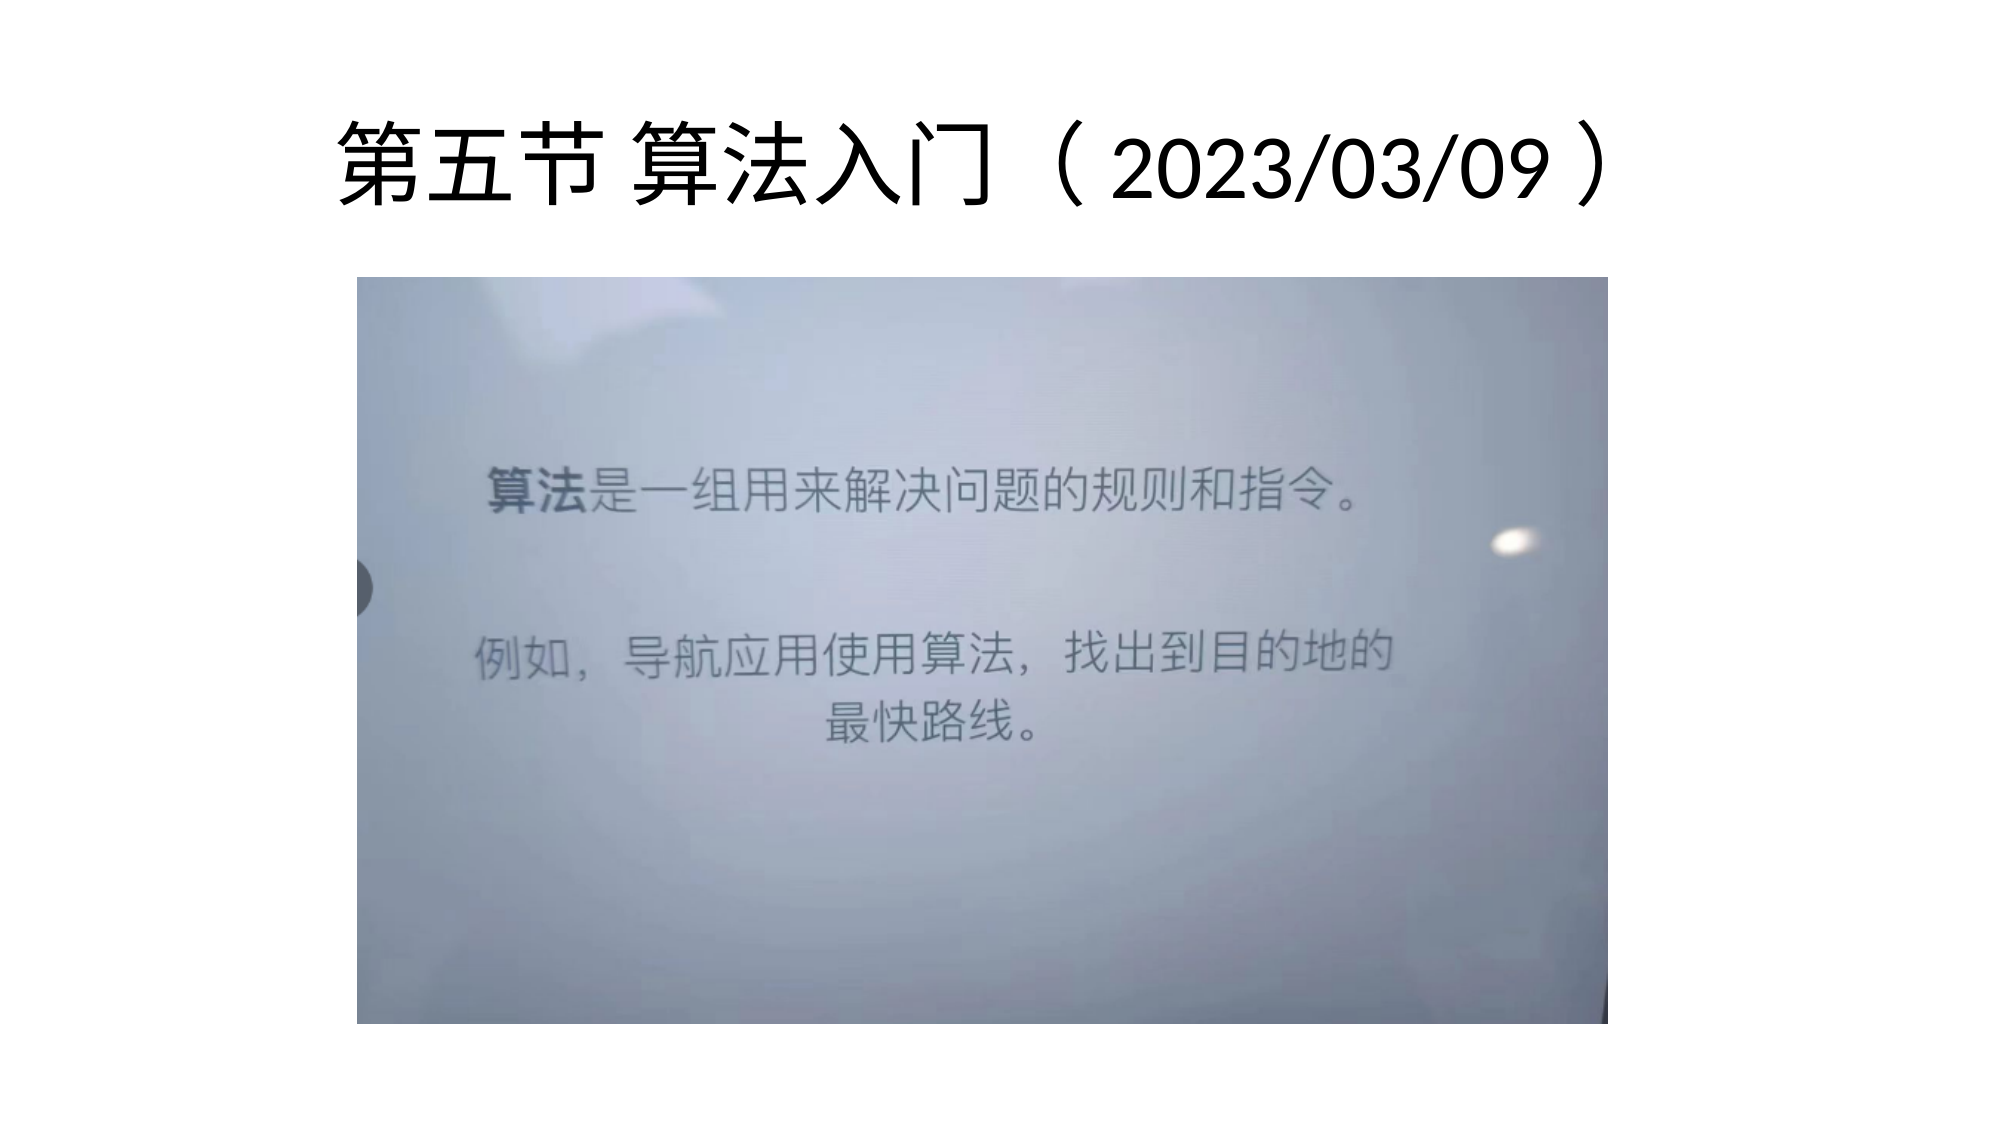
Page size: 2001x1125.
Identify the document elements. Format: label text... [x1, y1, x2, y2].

picture [357, 277, 1608, 1024]
title 第五节 算法入门（2023/03/09） [137, 59, 1863, 278]
